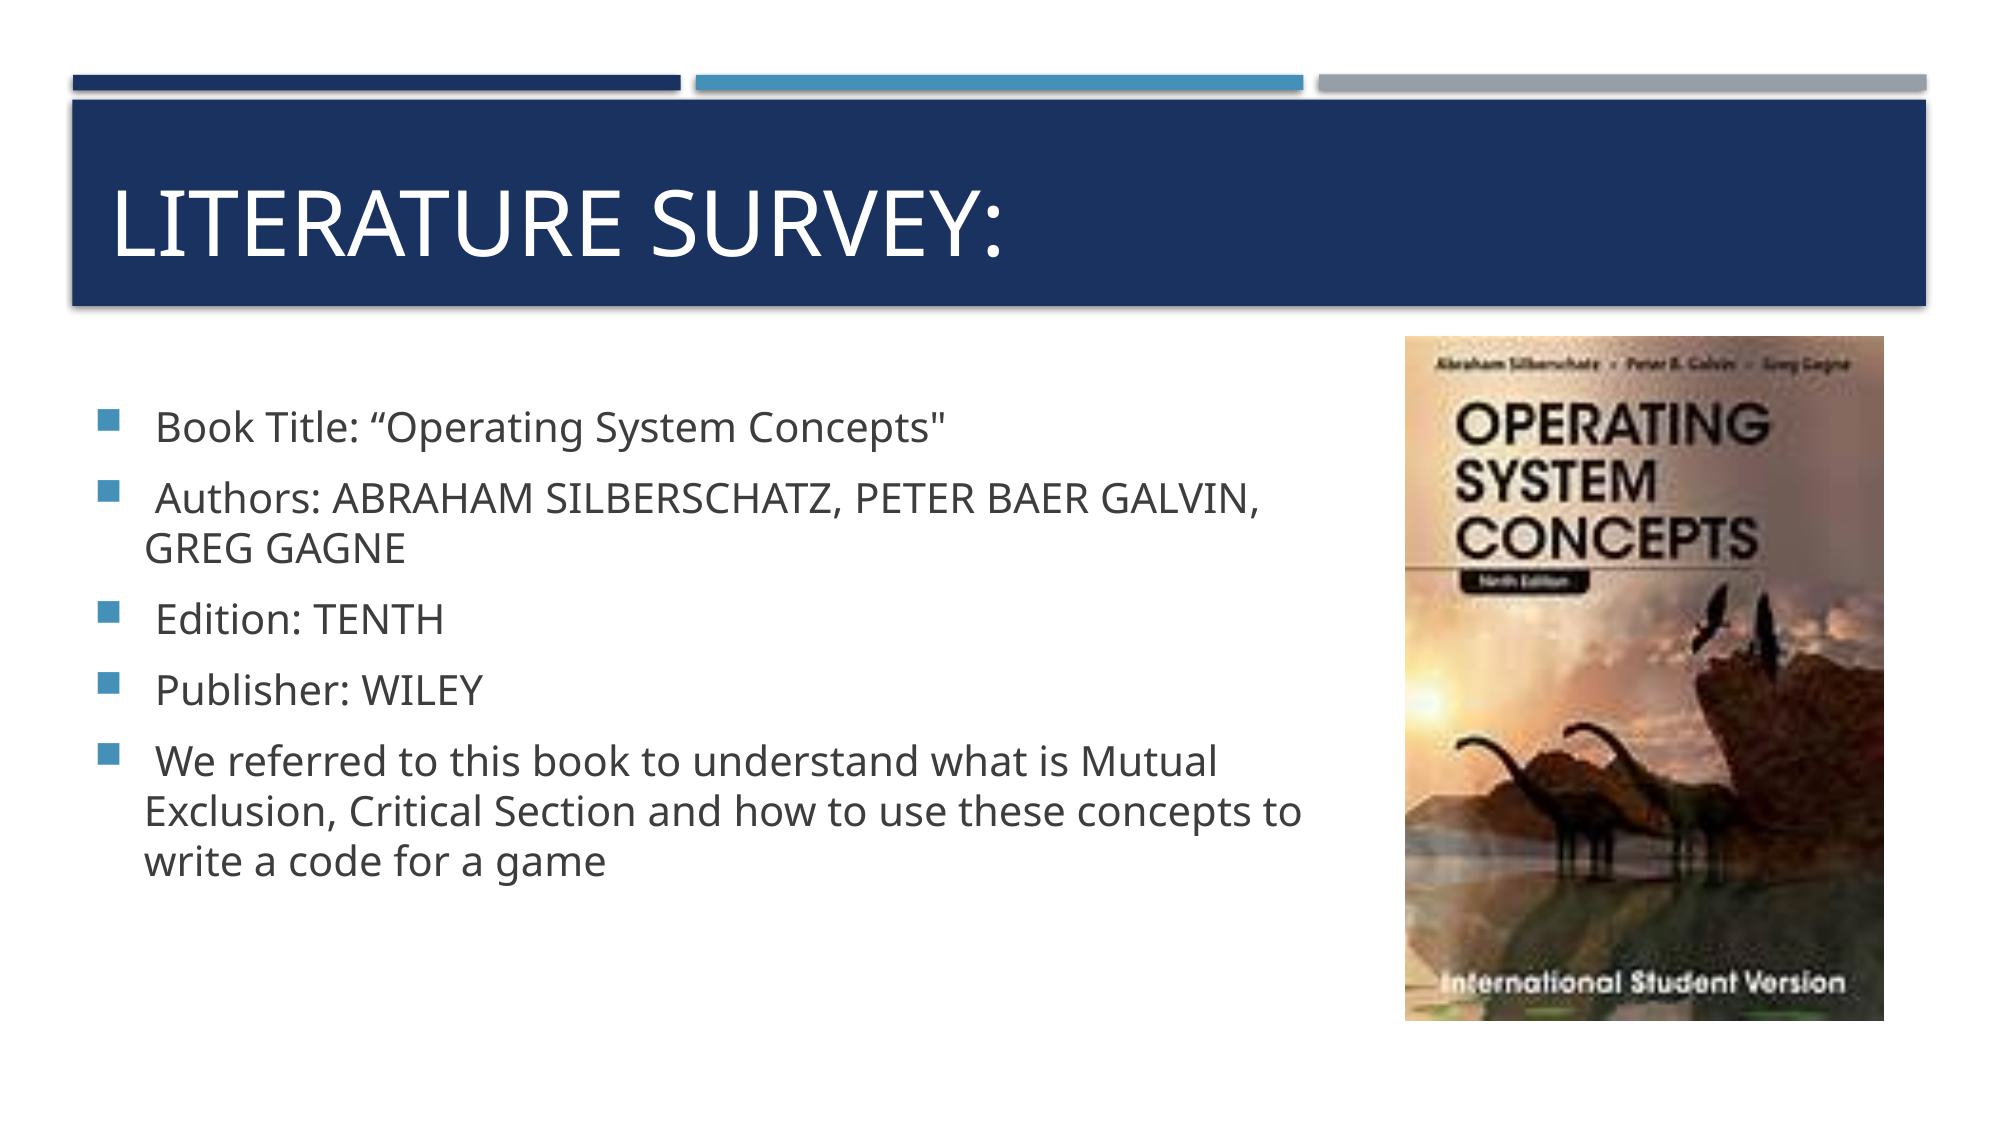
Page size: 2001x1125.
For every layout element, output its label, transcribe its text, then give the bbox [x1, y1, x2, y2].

picture [1404, 336, 1885, 1021]
title LITERATURE SURVEY: [94, 119, 1904, 282]
subtitle Book Title: “Operating System Concepts" Authors: ABRAHAM SILBERSCHATZ, PETER BAER GALVIN, GREG GAGNE Edition: TENTH Publisher: WILEY We referred to this book to understand what is Mutual Exclusion, Critical Section and how to use these concepts to write a code for a game [78, 292, 1328, 993]
